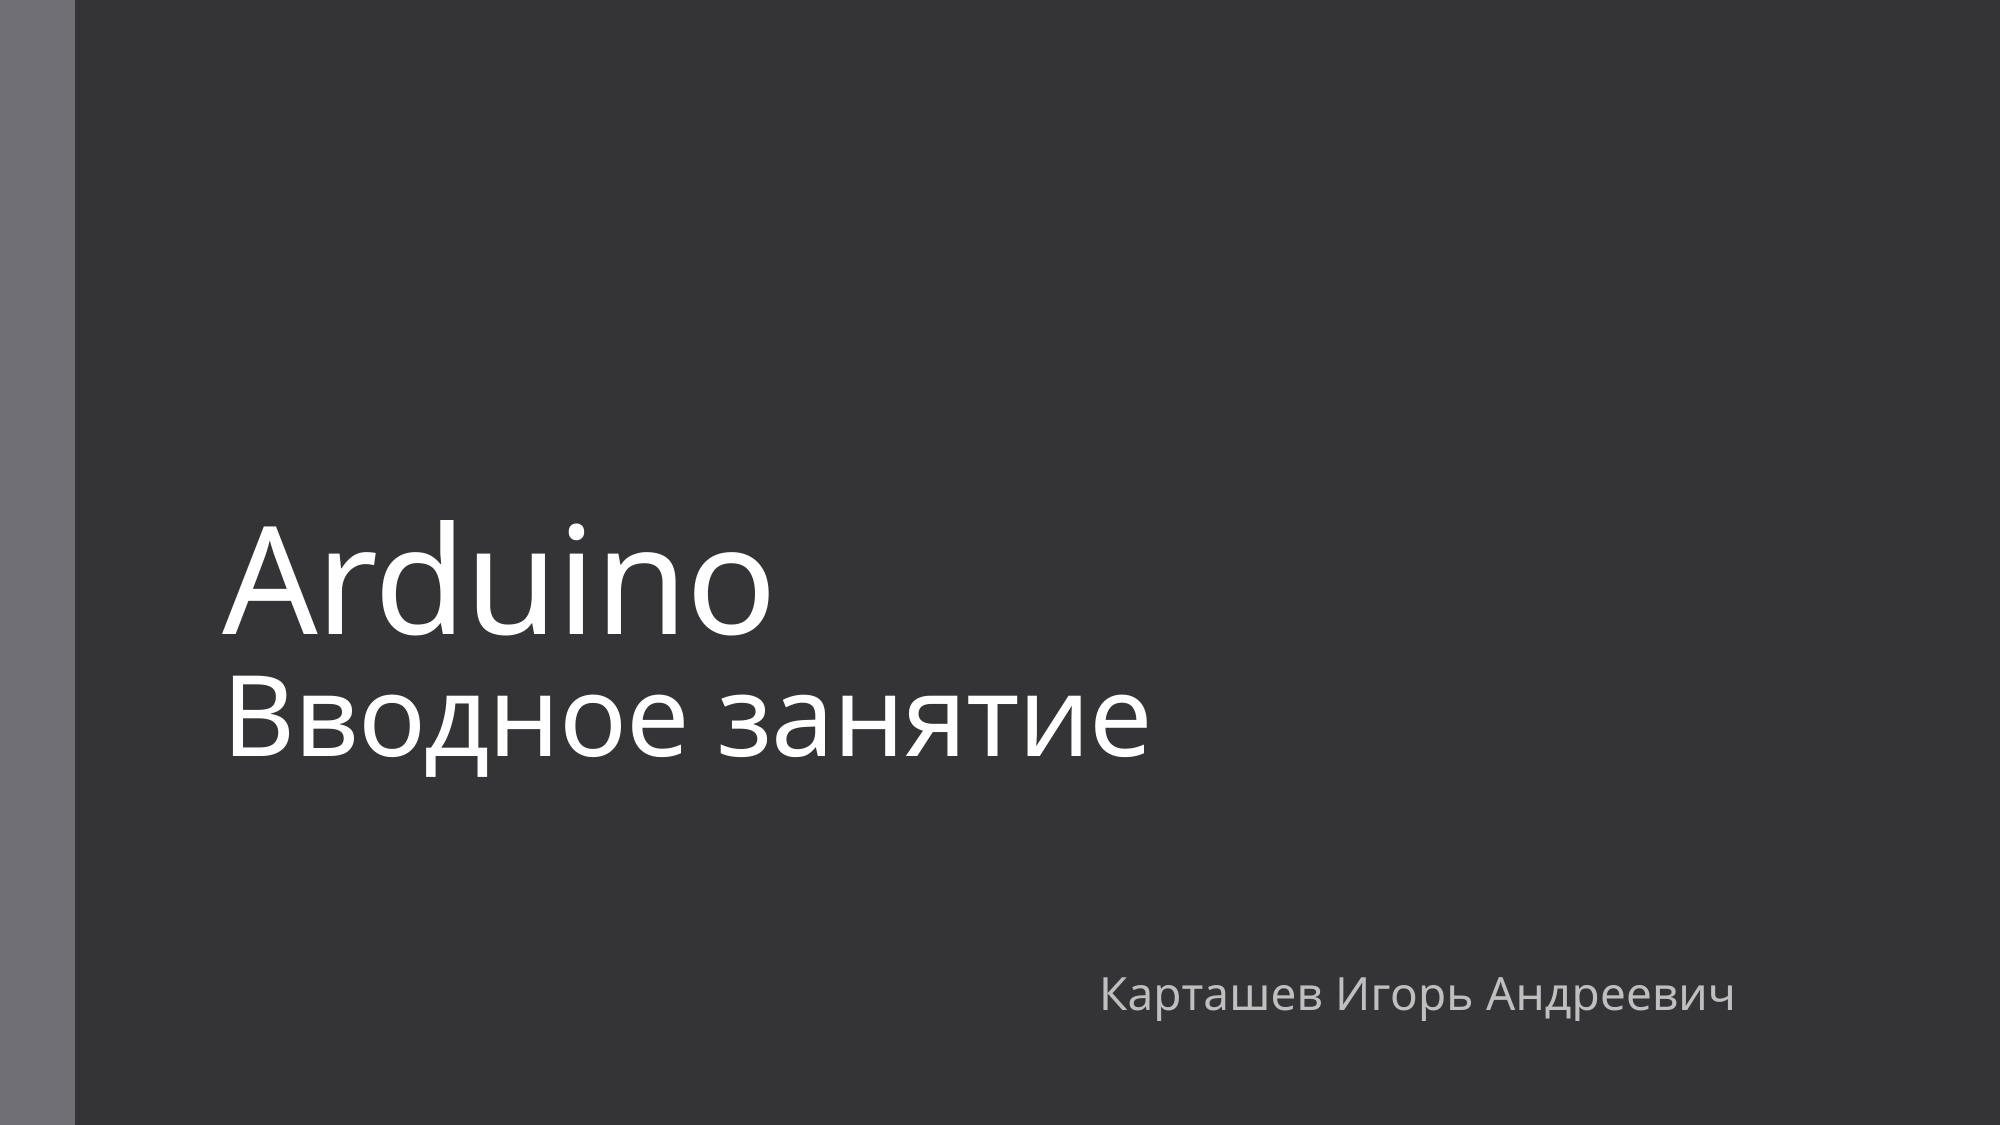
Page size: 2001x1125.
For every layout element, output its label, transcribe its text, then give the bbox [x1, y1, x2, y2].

title Arduino Вводное занятие [206, 124, 1752, 788]
subtitle Карташев Игорь Андреевич [206, 960, 1752, 1065]
